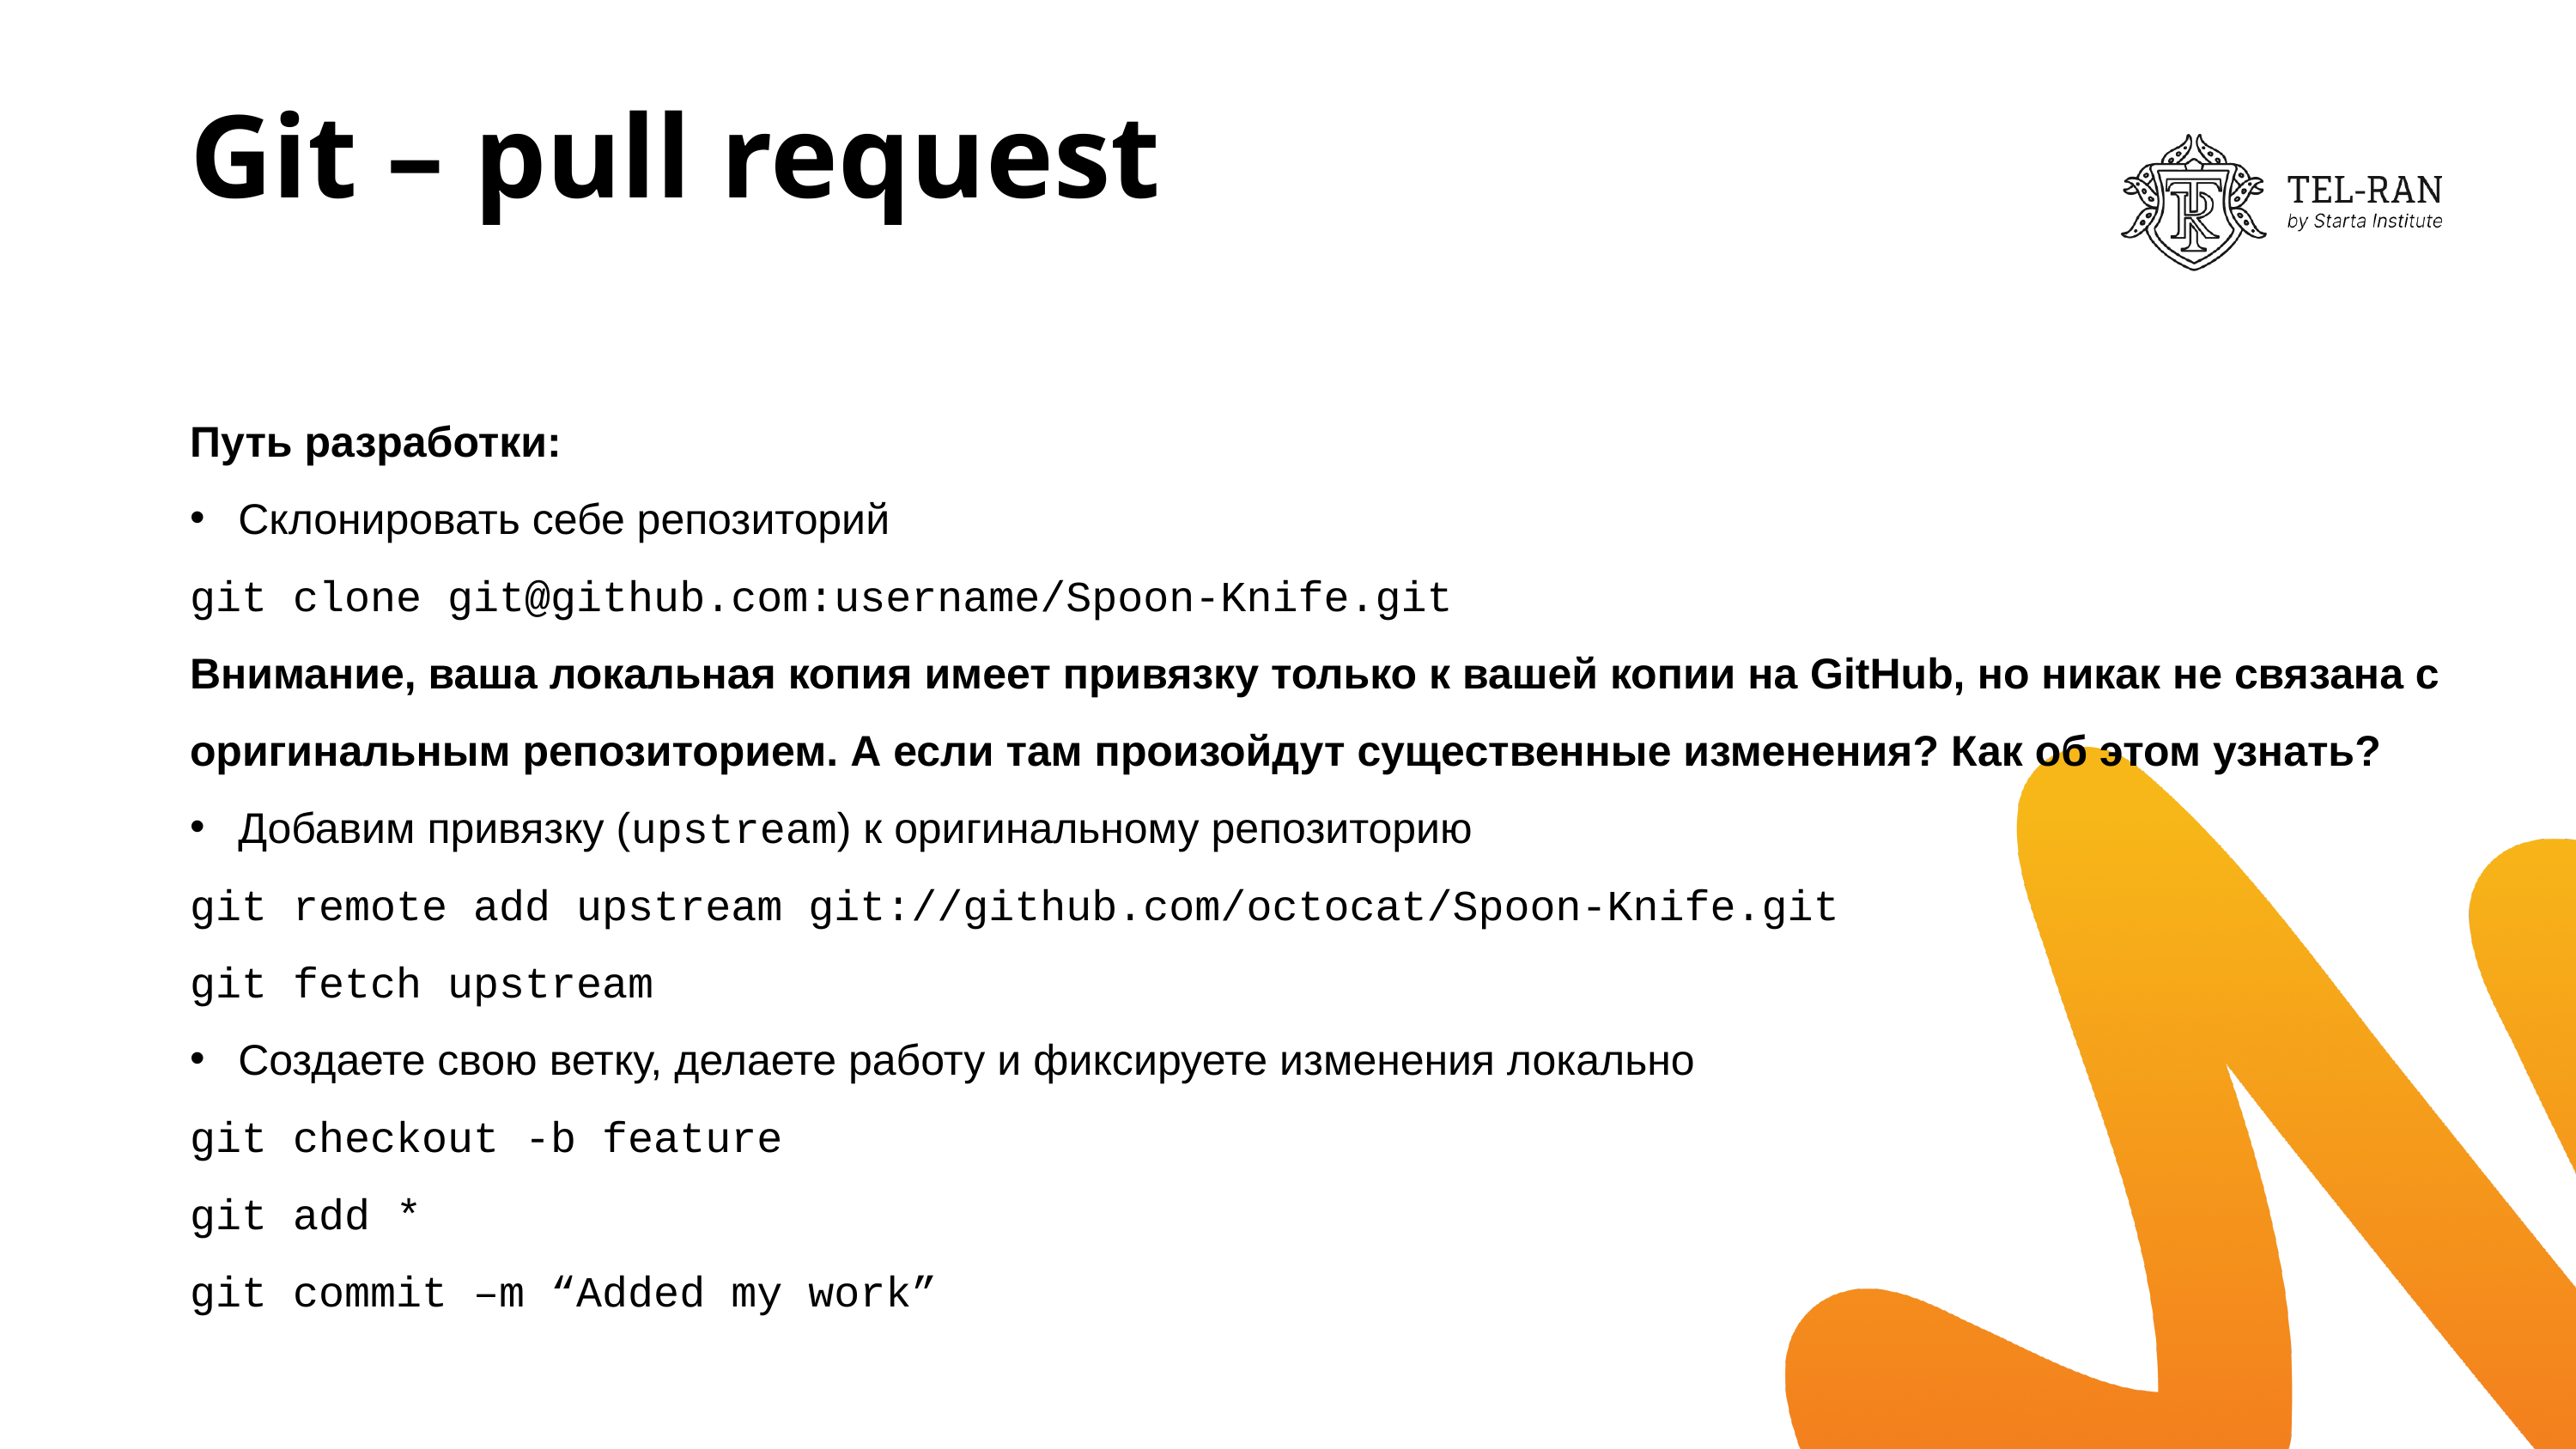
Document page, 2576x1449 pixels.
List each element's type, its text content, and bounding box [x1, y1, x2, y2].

picture [2121, 134, 2442, 271]
title Git – pull request [177, 76, 2107, 358]
text_box Путь разработки: Склонировать себе репозиторий git clone git@github.com:username/Spoon-Knife.git Внимание, ваша локальная копия имеет привязку только к вашей копии на GitHub, но никак не связана с оригинальным репозиторием. А если там произойдут существенные изменения? Как об этом узнать? Добавим привязку (upstream) к оригинальному репозиторию git remote add upstream git://github.com/octocat/Spoon-Knife.git git fetch upstream Создаете свою ветку, делаете работу и фиксируете изменения локально git checkout -b feature git add * git commit –m “Added my work” [177, 382, 2494, 1322]
picture [1620, 747, 2576, 1449]
